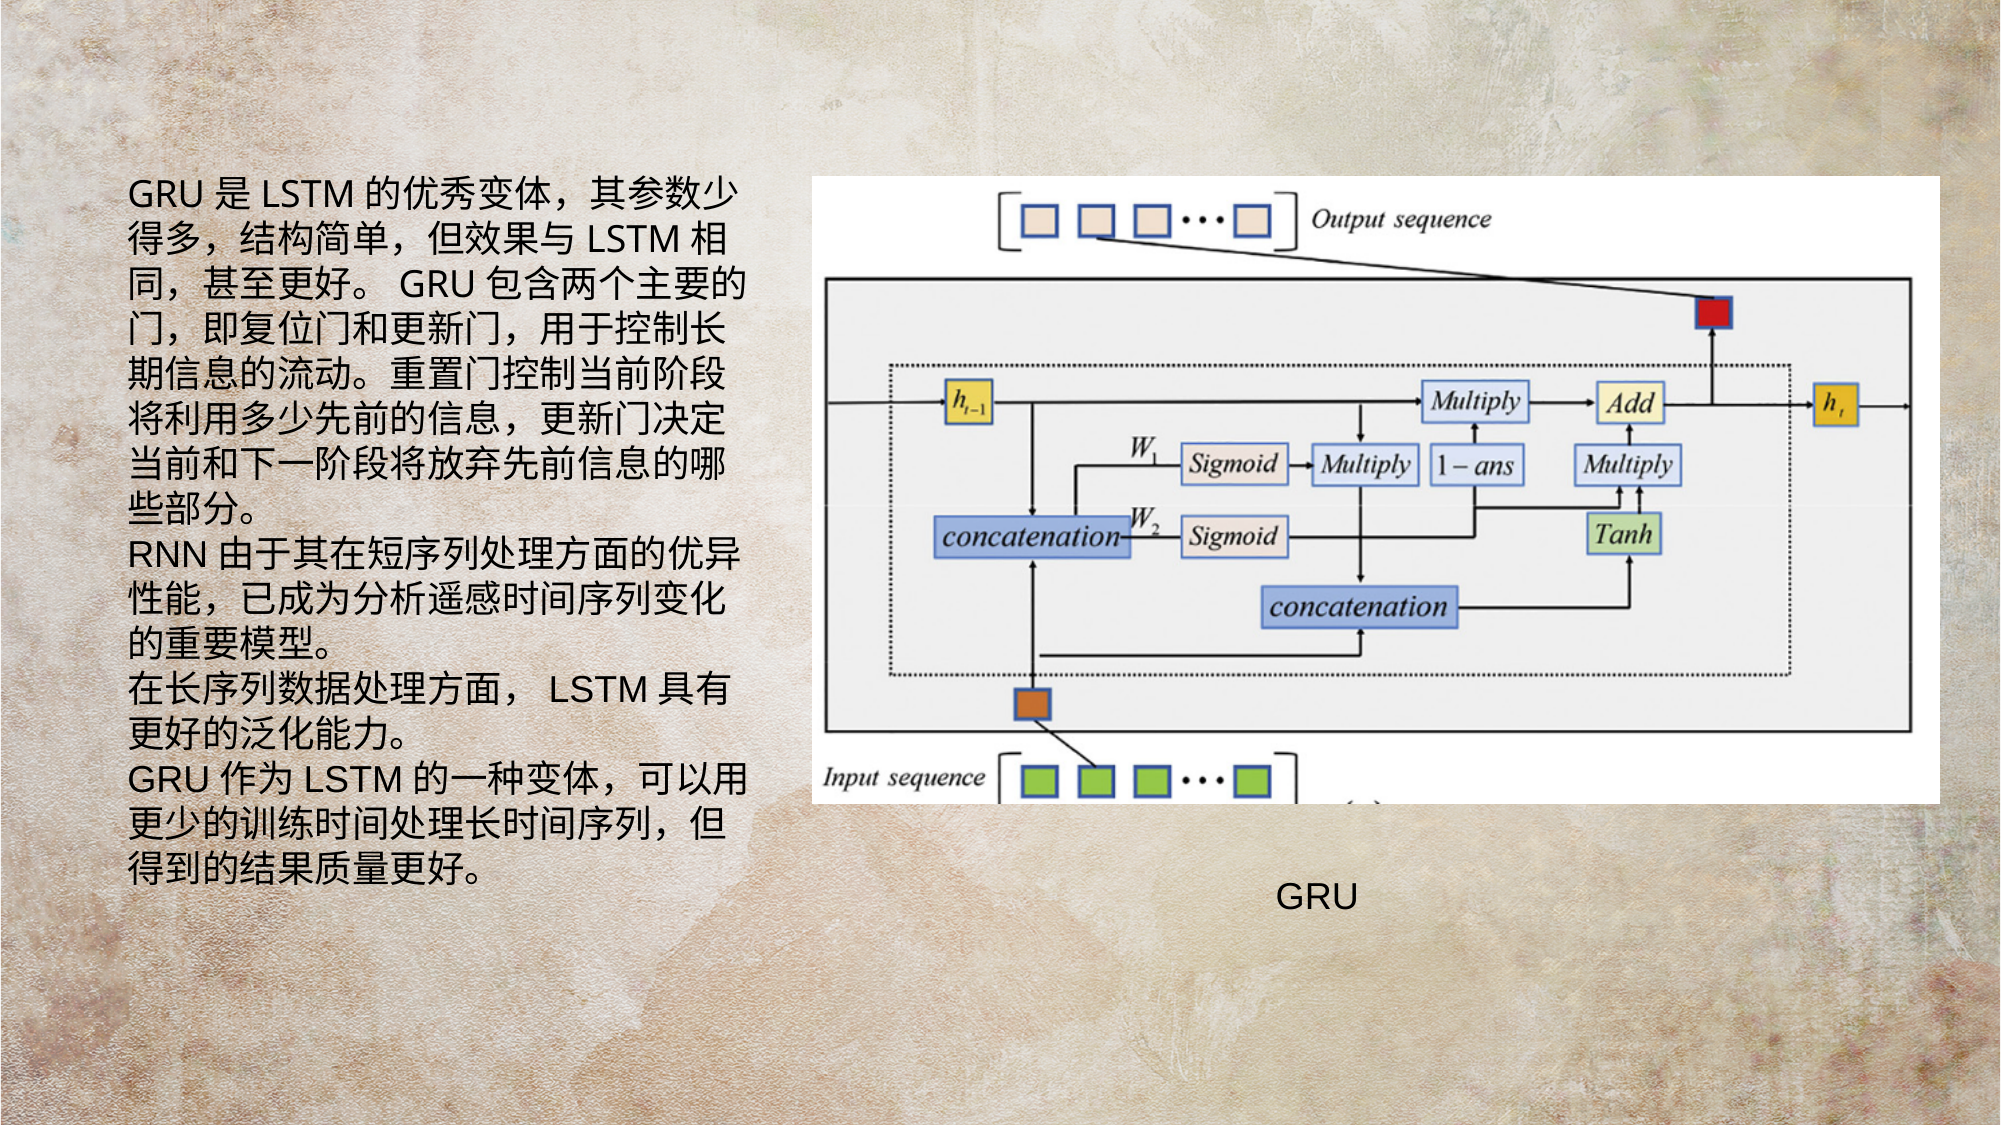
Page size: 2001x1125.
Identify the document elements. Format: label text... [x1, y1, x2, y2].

text_box GRU [1260, 864, 1928, 925]
text_box GRU是LSTM的优秀变体，其参数少得多，结构简单，但效果与LSTM相同，甚至更好。GRU包含两个主要的门，即复位门和更新门，用于控制长期信息的流动。重置门控制当前阶段将利用多少先前的信息，更新门决定当前和下一阶段将放弃先前信息的哪些部分。 RNN由于其在短序列处理方面的优异性能，已成为分析遥感时间序列变化的重要模型。 在长序列数据处理方面，LSTM具有更好的泛化能力。 GRU作为LSTM的一种变体，可以用更少的训练时间处理长时间序列，但得到的结果质量更好。 [112, 162, 780, 897]
picture [3, 0, 2000, 1125]
